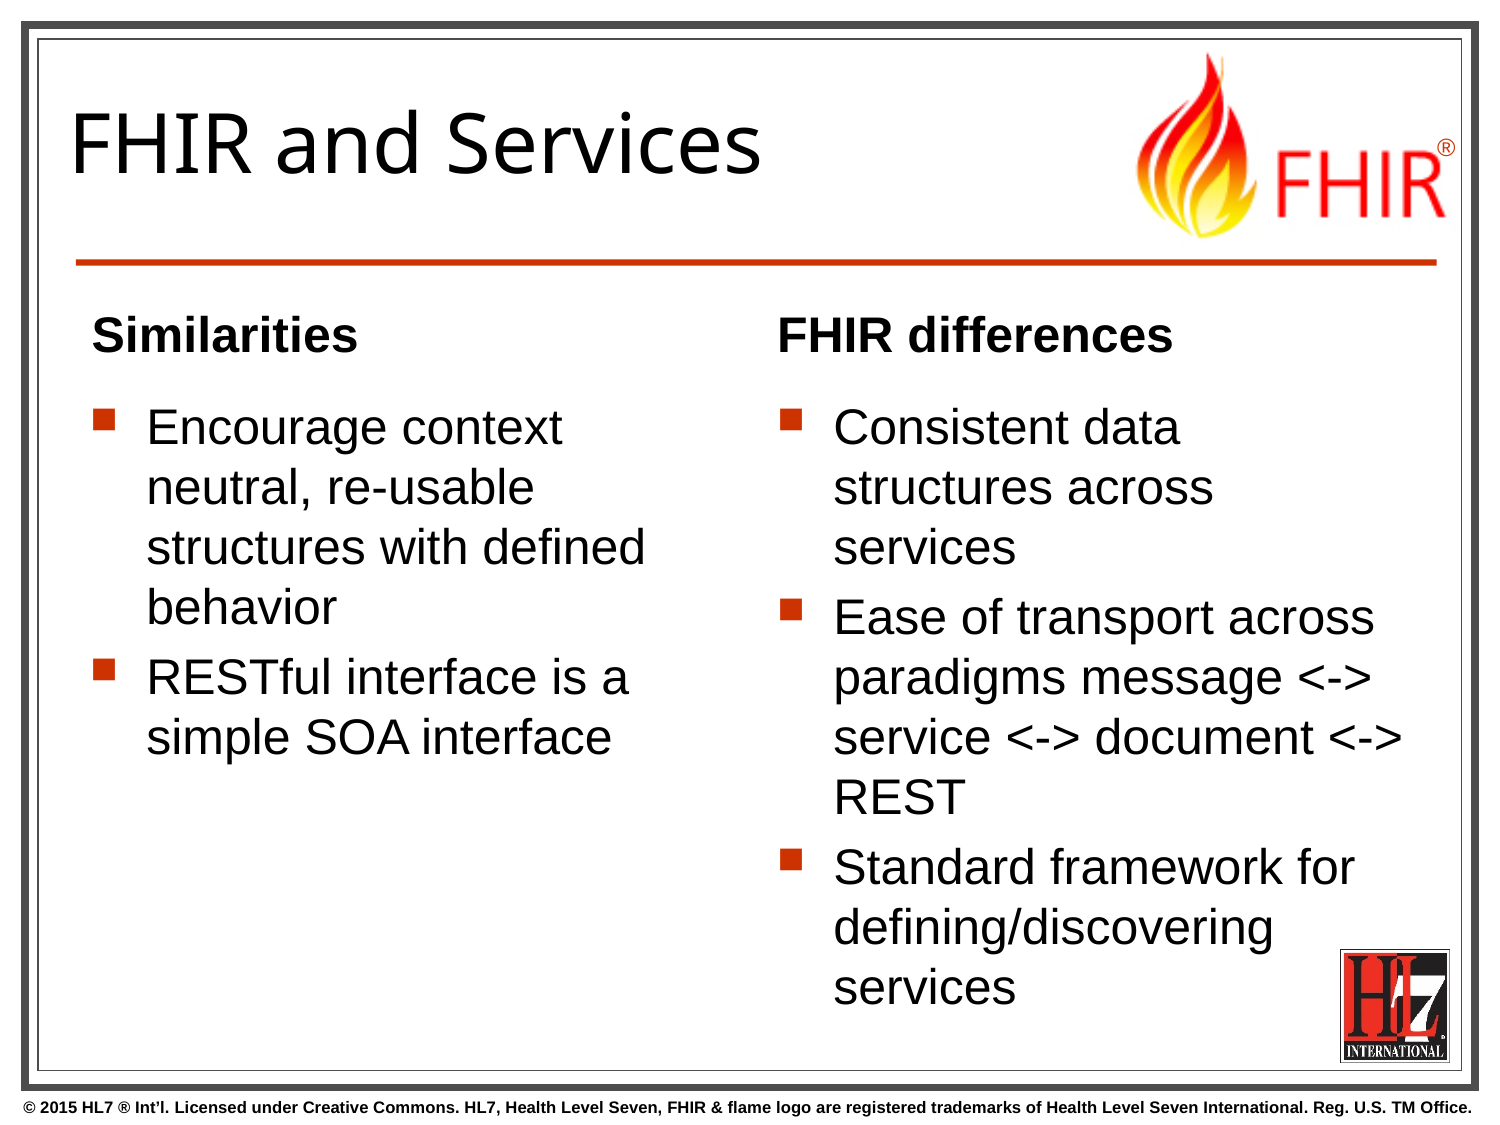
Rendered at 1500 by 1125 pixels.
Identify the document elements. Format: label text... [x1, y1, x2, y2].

list Encourage context neutral, re-usable structures with defined behavior RESTful interface is a simple SOA interface [75, 386, 738, 1059]
picture [1340, 949, 1450, 1063]
list Consistent data structures across services Ease of transport across paradigms message <-> service <-> document <-> REST Standard framework for defining/discovering services [761, 386, 1425, 1059]
title FHIR and Services [53, 54, 1128, 244]
picture [1124, 42, 1458, 249]
list FHIR differences [761, 280, 1425, 386]
list Similarities [76, 280, 740, 386]
